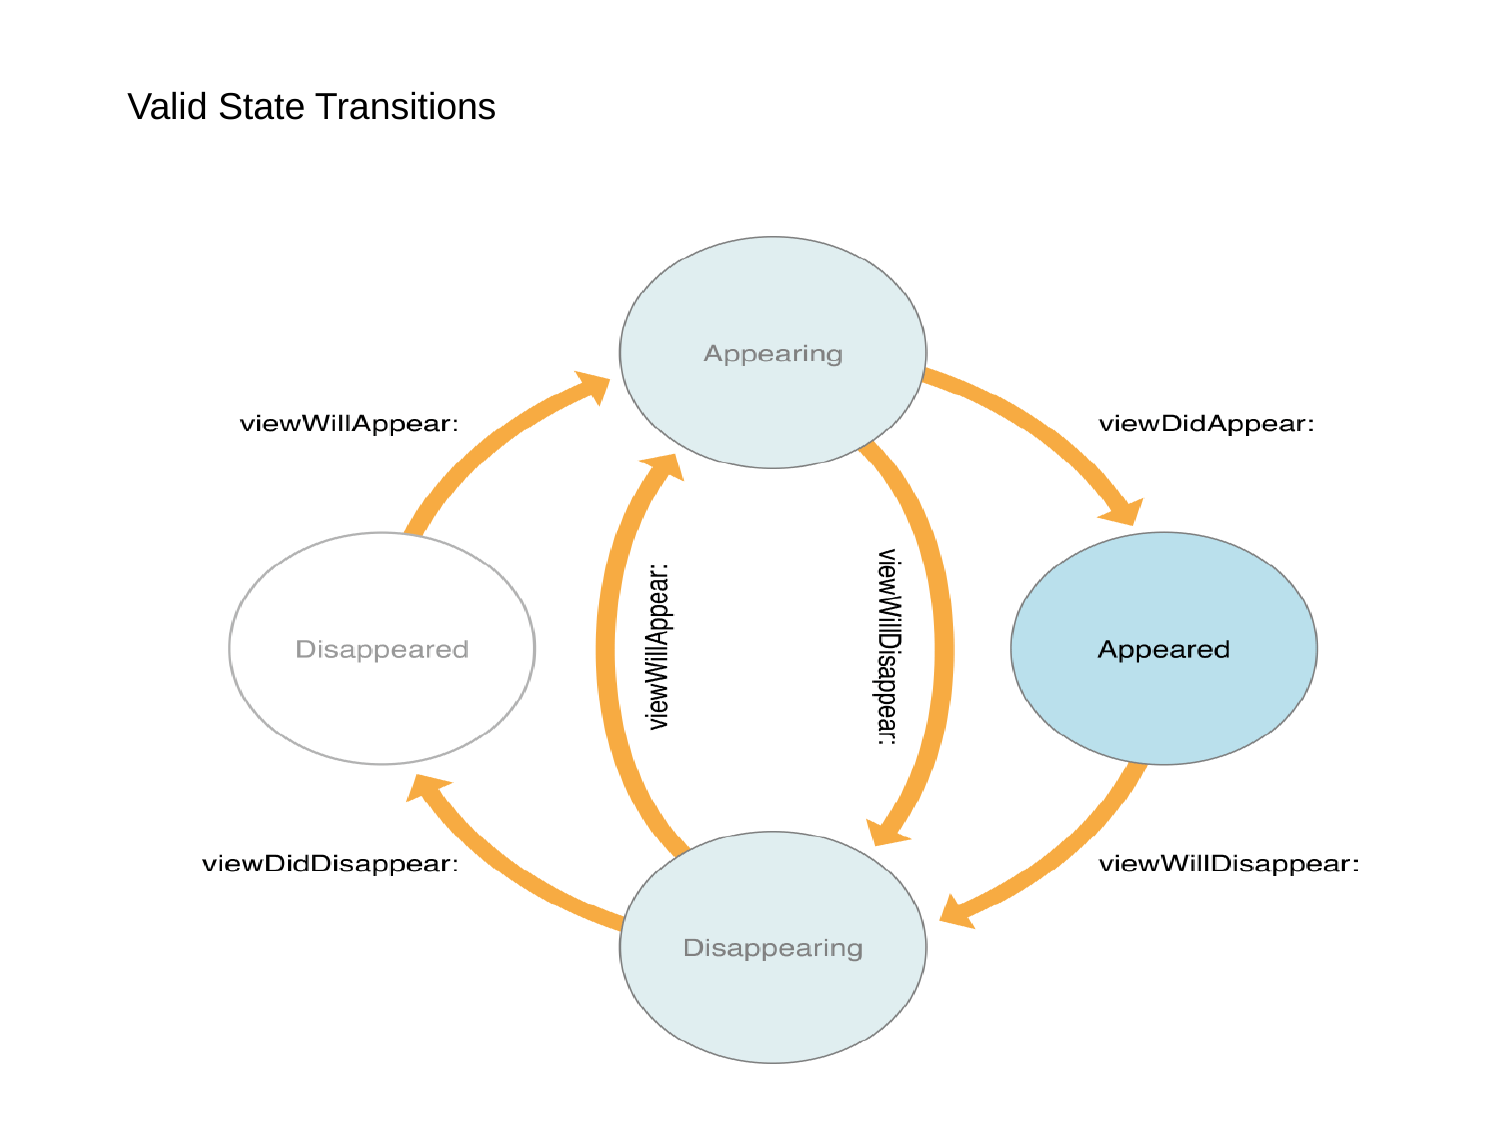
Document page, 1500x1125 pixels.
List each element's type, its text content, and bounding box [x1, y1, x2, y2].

picture [187, 224, 1376, 1076]
text_box Valid State Transitions [112, 74, 575, 135]
